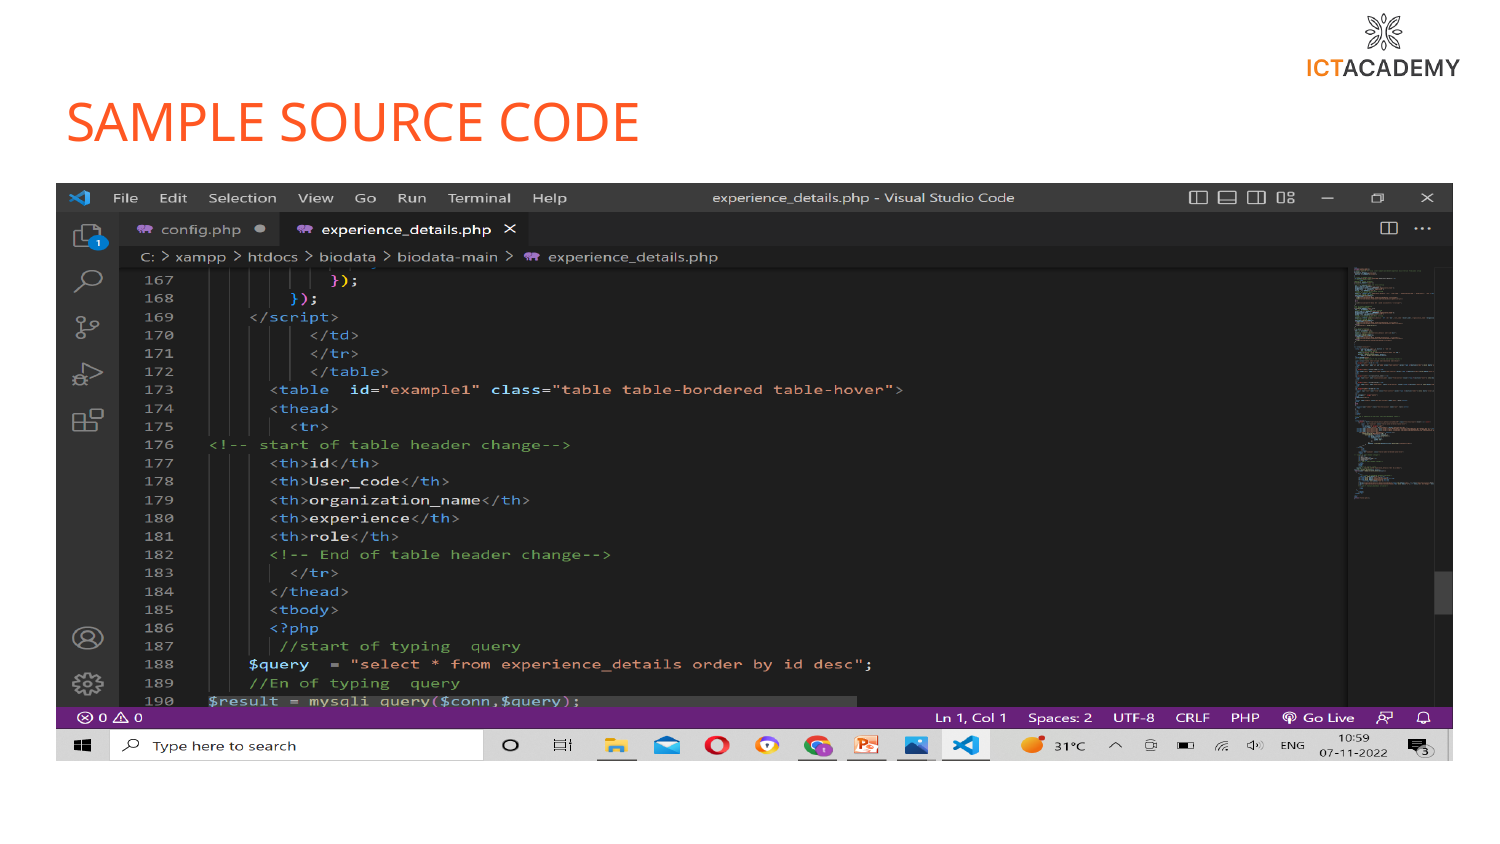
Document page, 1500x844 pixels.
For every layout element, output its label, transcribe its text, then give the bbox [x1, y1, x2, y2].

title SAMPLE SOURCE CODE [51, 72, 1449, 167]
picture [1273, 5, 1494, 84]
picture [56, 182, 1453, 762]
